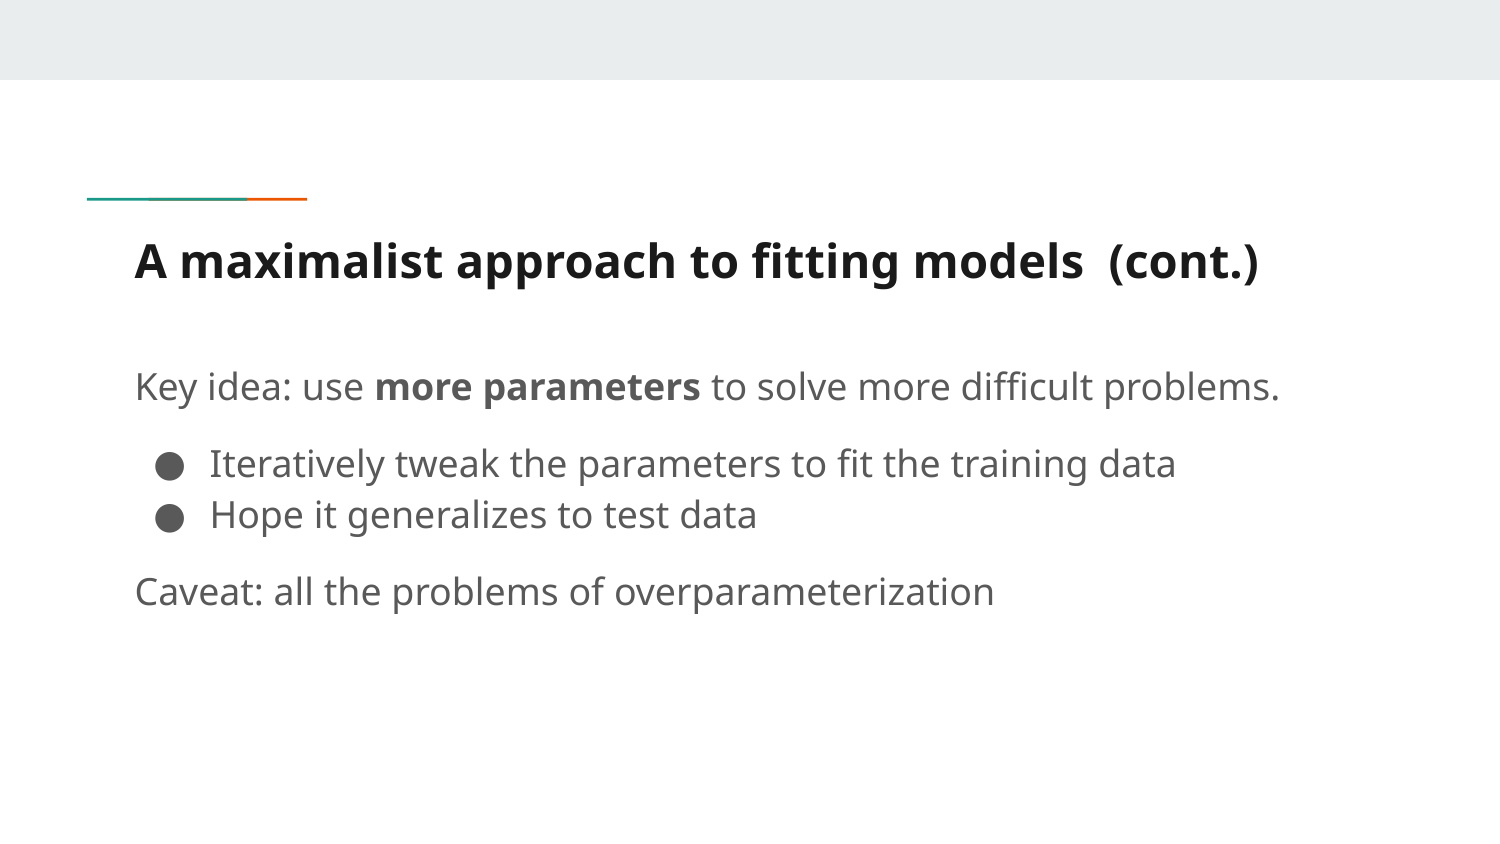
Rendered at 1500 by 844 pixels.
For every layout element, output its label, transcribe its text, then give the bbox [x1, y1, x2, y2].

title A maximalist approach to fitting models (cont.) [119, 216, 1381, 305]
list Key idea: use more parameters to solve more difficult problems. Iteratively tweak the parameters to fit the training data Hope it generalizes to test data Caveat: all the problems of overparameterization [119, 341, 1381, 712]
